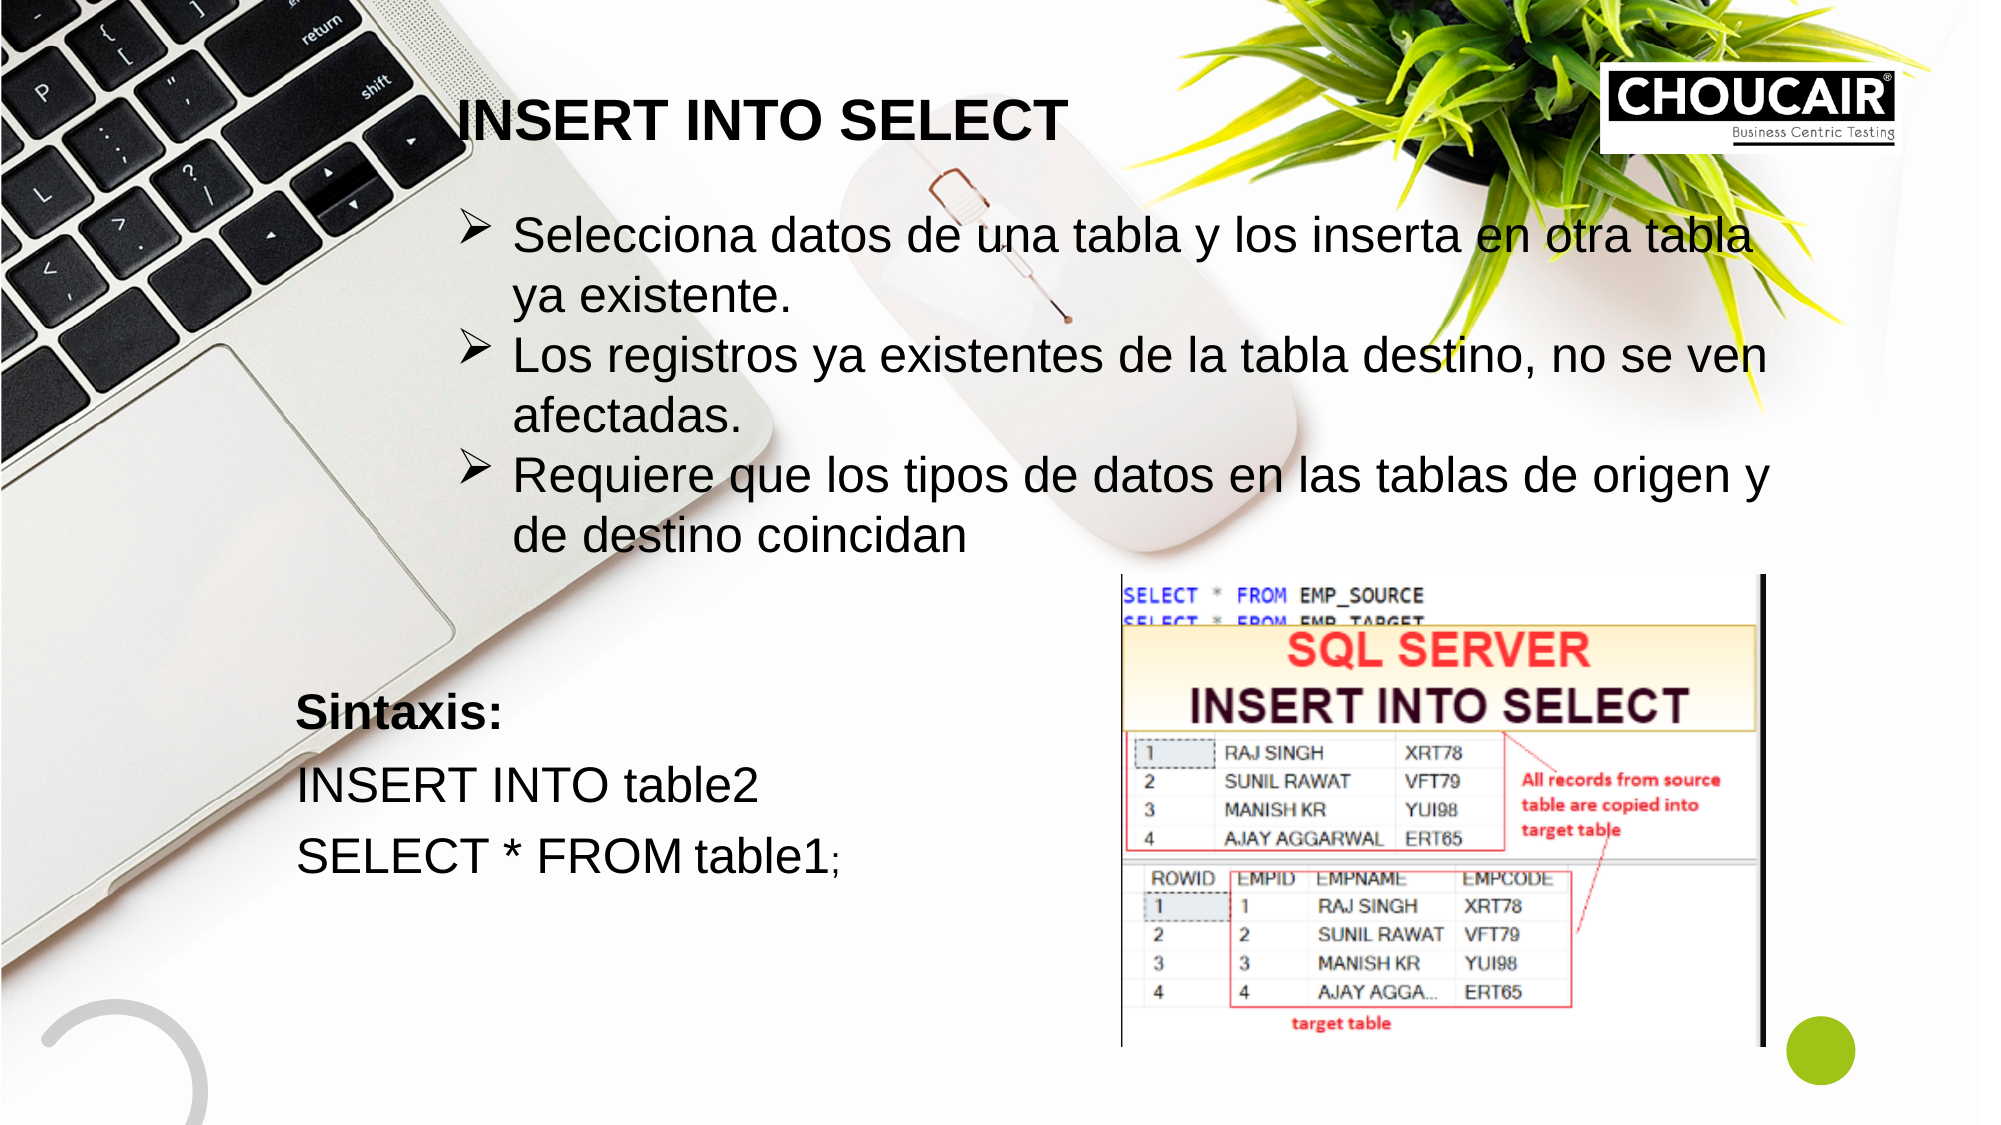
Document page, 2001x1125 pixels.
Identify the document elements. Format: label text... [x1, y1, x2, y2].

text_box [1785, 1015, 1857, 1087]
text_box INSERT INTO SELECT Selecciona datos de una tabla y los inserta en otra tabla ya existente. Los registros ya existentes de la tabla destino, no se ven afectadas. Requiere que los tipos de datos en las tablas de origen y de destino coincidan [441, 74, 1817, 570]
text_box Sintaxis: INSERT INTO table2 SELECT * FROM table1; [281, 660, 1121, 892]
picture [1, 0, 1980, 1125]
